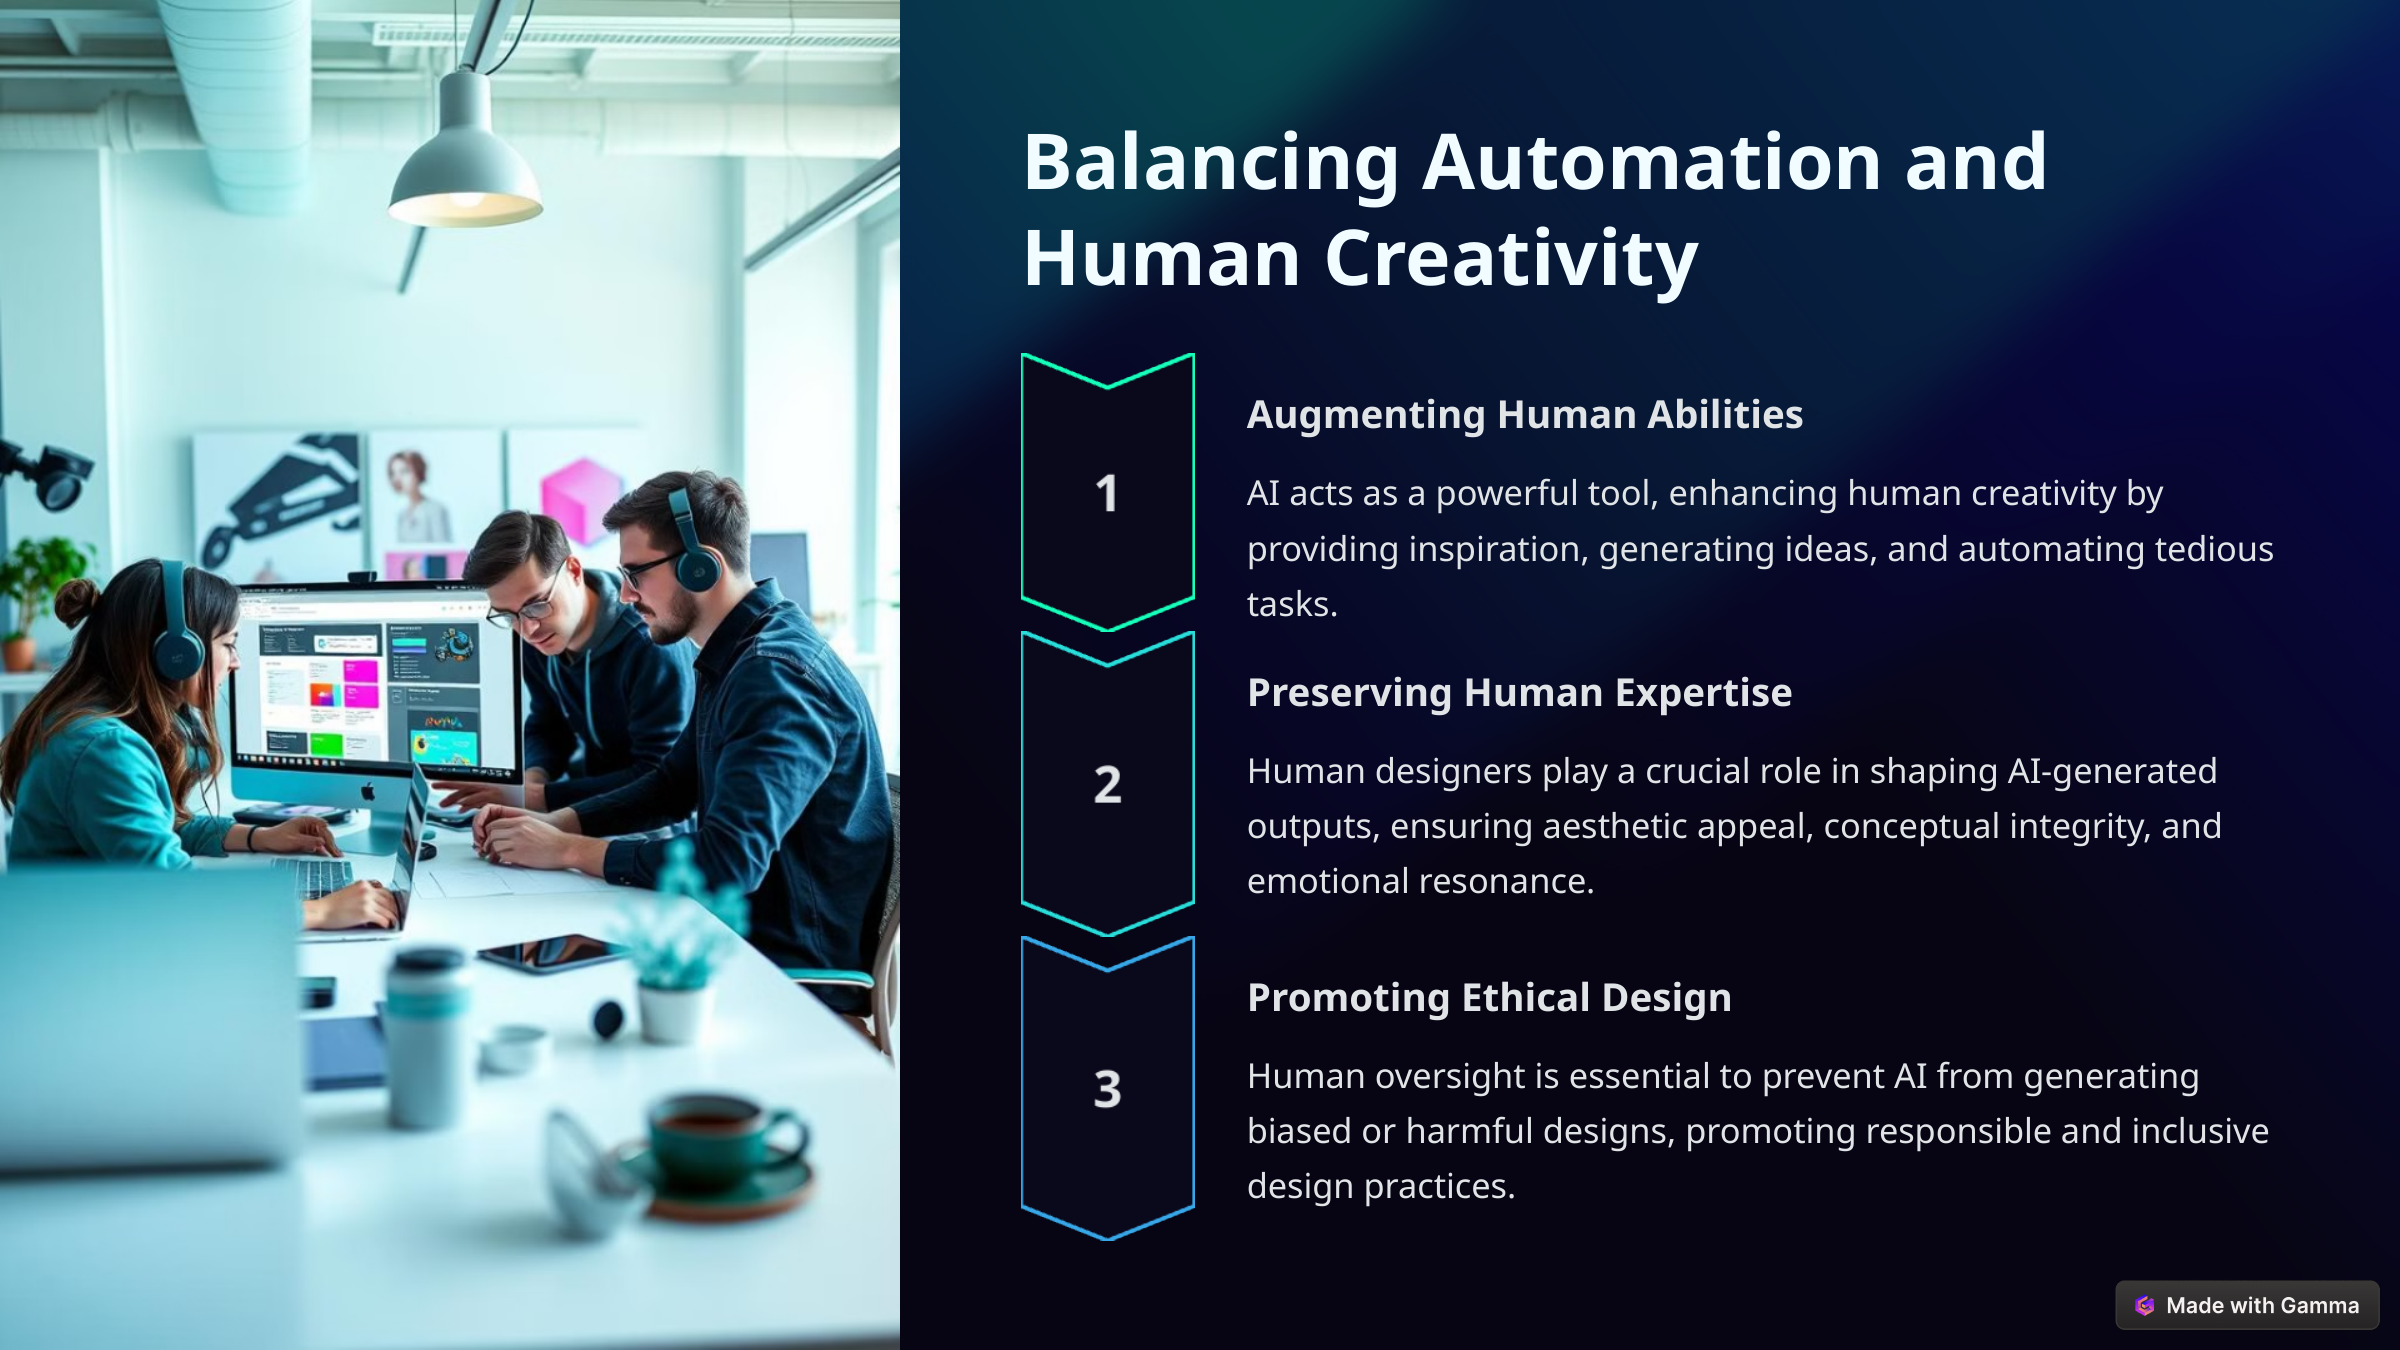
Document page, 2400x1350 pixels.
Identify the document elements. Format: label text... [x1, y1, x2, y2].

text_box Human oversight is essential to prevent AI from generating biased or harmful designs, promoting responsible and inclusive design practices. [1246, 1039, 2279, 1207]
text_box AI acts as a powerful tool, enhancing human creativity by providing inspiration, generating ideas, and automating tedious tasks. [1246, 457, 2279, 569]
text_box Human designers play a crucial role in shaping AI-generated outputs, ensuring aesthetic appeal, conceptual integrity, and emotional resonance. [1246, 735, 2279, 902]
text_box Augmenting Human Abilities [1246, 388, 1765, 437]
text_box Balancing Automation and Human Creativity [1021, 108, 2279, 302]
text_box Promoting Ethical Design [1246, 970, 1704, 1019]
picture [0, 0, 900, 1350]
picture [2106, 1271, 2389, 1339]
text_box Preserving Human Expertise [1246, 665, 1763, 715]
picture [1021, 353, 1195, 1241]
